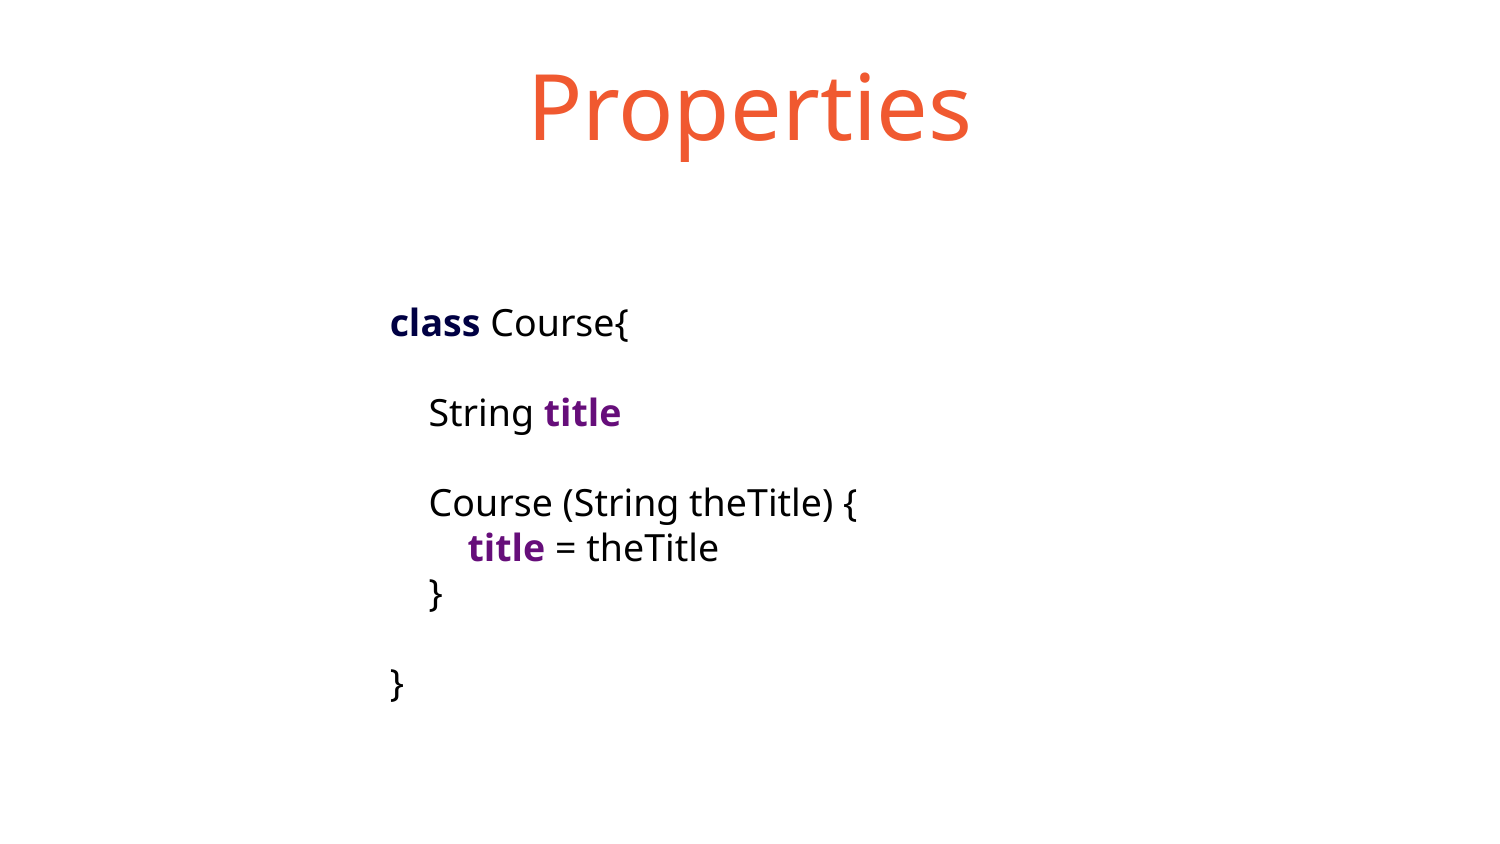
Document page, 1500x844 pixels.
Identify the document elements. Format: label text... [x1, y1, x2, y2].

text_box class Course{ String title Course (String theTitle) { title = theTitle } } [374, 291, 1125, 711]
title Properties [75, 33, 1425, 175]
